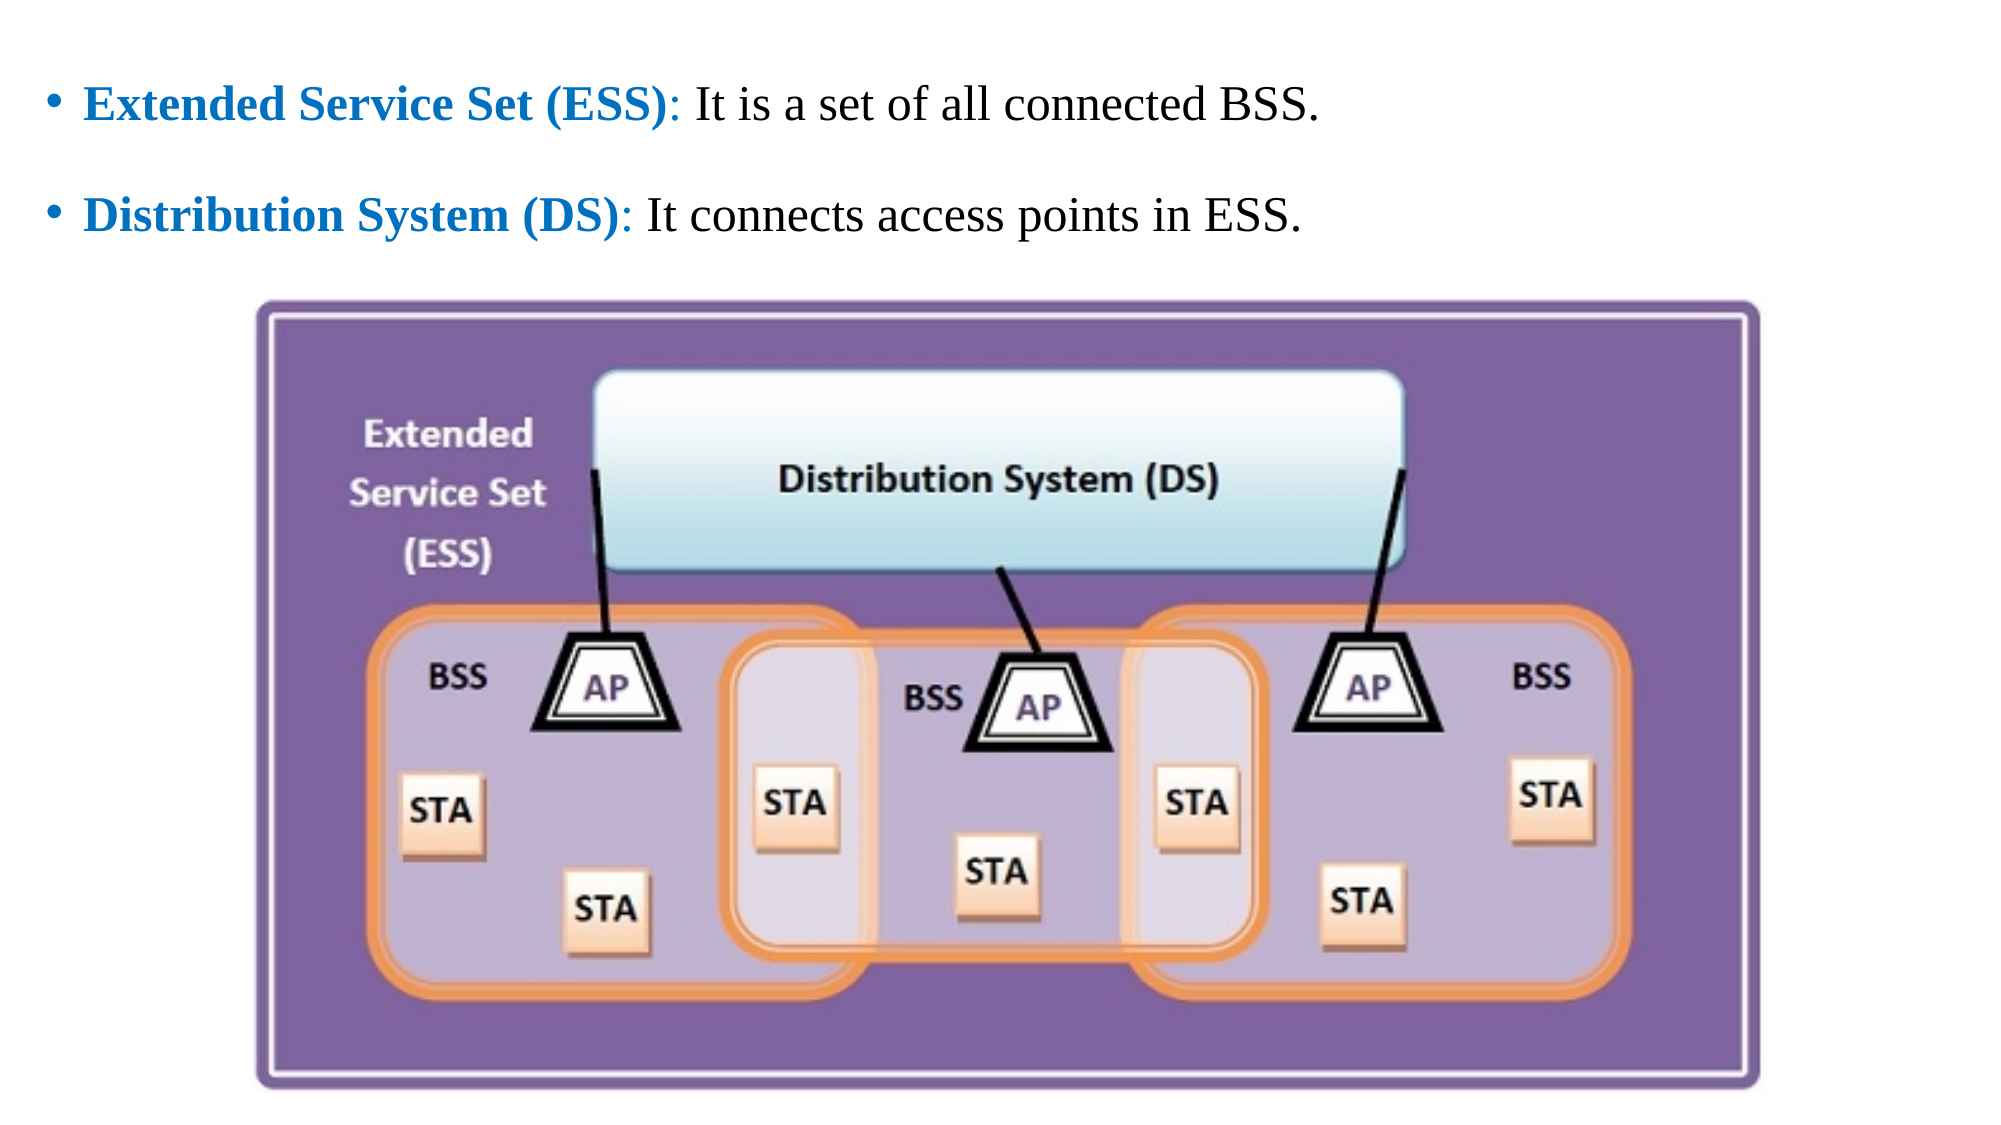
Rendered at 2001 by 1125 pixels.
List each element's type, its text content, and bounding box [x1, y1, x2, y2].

picture [252, 298, 1771, 1093]
list Extended Service Set (ESS): It is a set of all connected BSS. Distribution System (DS): It connects access points in ESS. [30, 32, 1970, 278]
